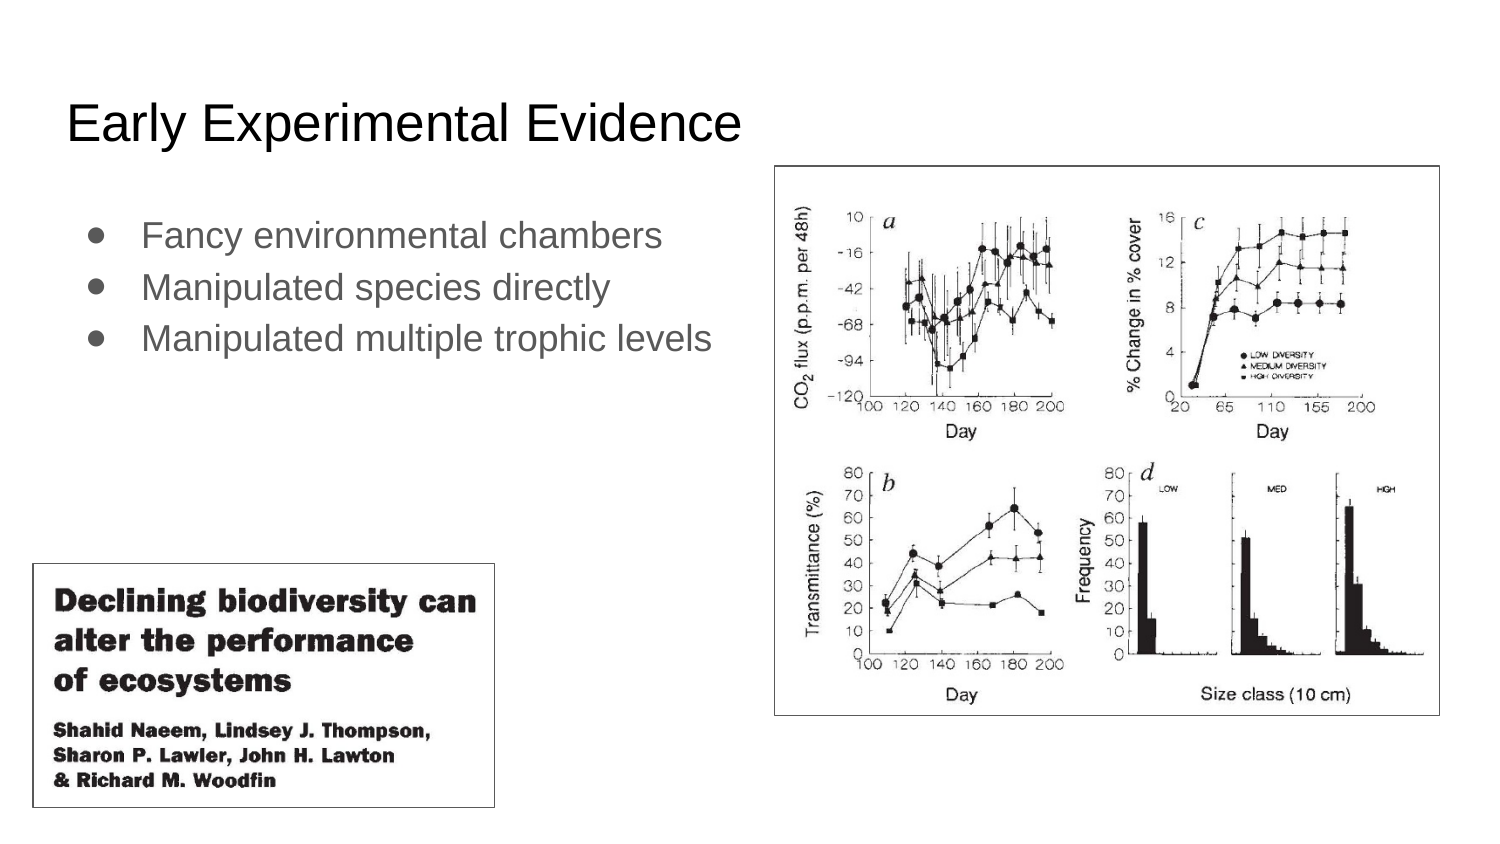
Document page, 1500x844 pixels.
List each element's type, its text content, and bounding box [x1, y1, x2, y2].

list Fancy environmental chambers Manipulated species directly Manipulated multiple trophic levels [51, 189, 1449, 750]
title Early Experimental Evidence [51, 72, 1449, 167]
picture [774, 166, 1439, 715]
picture [33, 564, 494, 807]
